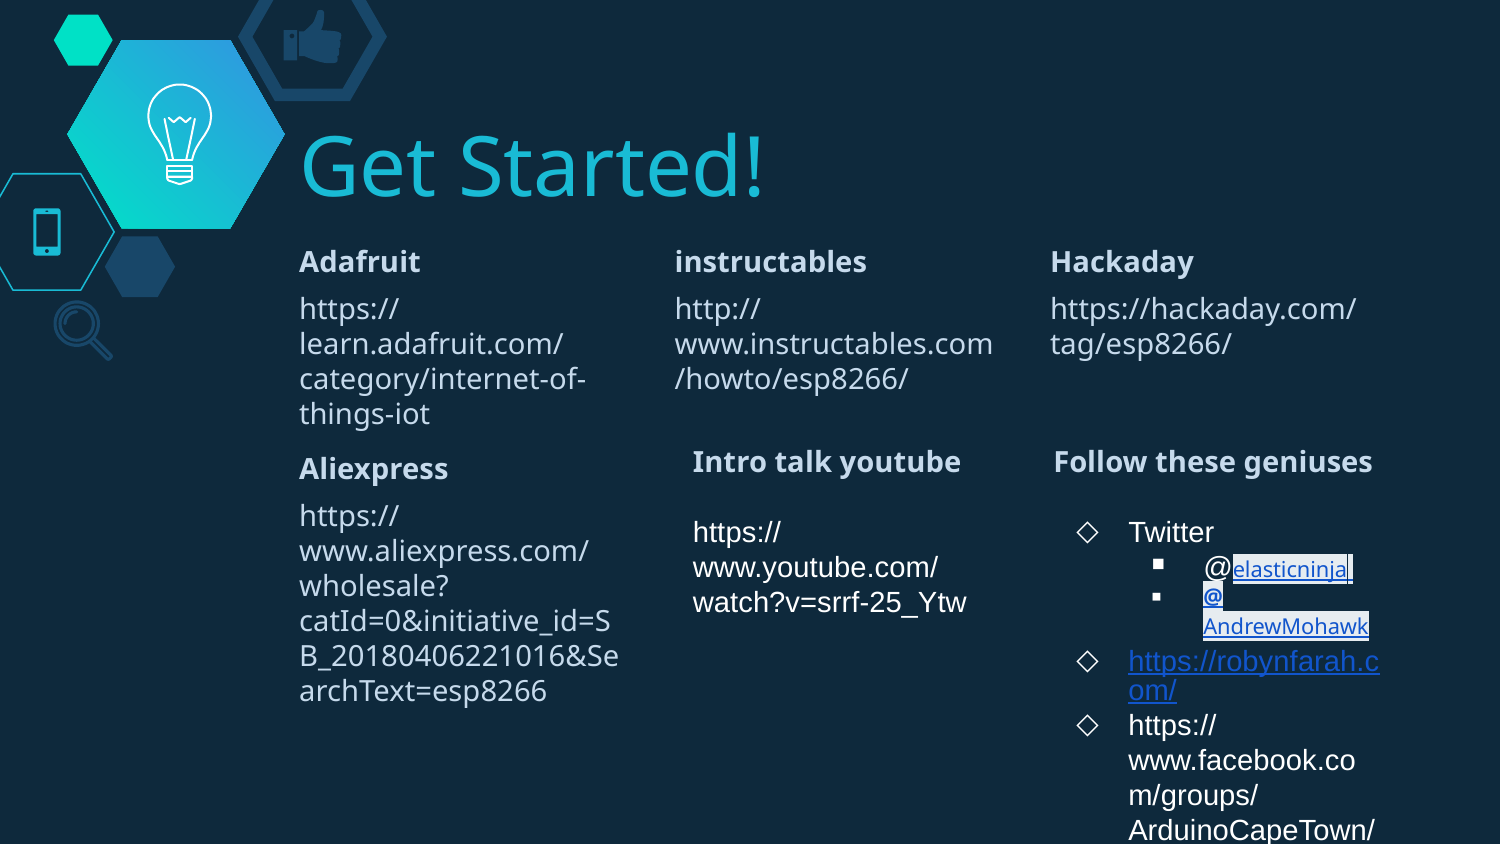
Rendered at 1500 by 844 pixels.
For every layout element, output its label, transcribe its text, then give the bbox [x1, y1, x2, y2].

title Get Started! [284, 122, 1096, 229]
list instructables http://www.instructables.com/howto/esp8266/ [659, 228, 1017, 646]
list Intro talk youtube https://www.youtube.com/watch?v=srrf-25_Ytw [677, 428, 1035, 844]
list Aliexpress https://www.aliexpress.com/wholesale?catId=0&initiative_id=SB_20180406221016&SearchText=esp8266 [284, 435, 642, 844]
list Adafruit https://learn.adafruit.com/category/internet-of-things-iot [284, 228, 642, 435]
list Hackaday https://hackaday.com/tag/esp8266/ [1035, 228, 1393, 646]
list Follow these geniuses Twitter @elasticninja @AndrewMohawk https://robynfarah.com/ https://www.facebook.com/groups/ArduinoCapeTown/about/ [1038, 428, 1396, 844]
